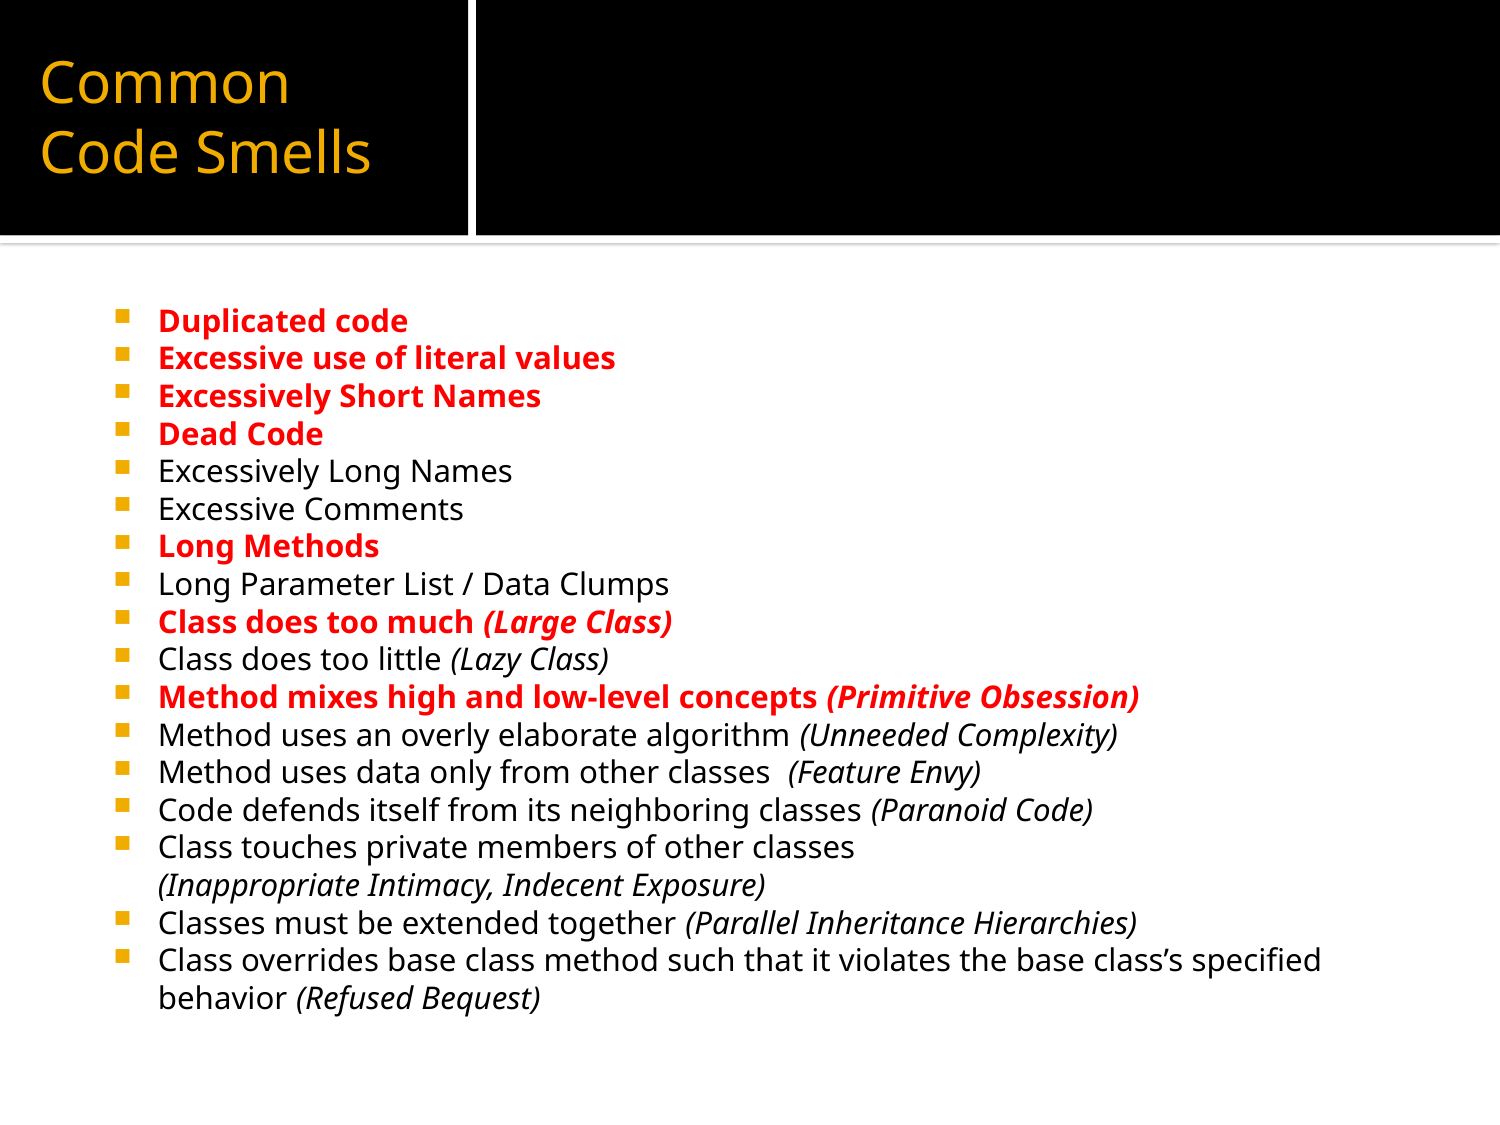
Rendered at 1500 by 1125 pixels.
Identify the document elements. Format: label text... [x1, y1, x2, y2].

title Common Code Smells [27, 24, 442, 186]
list Duplicated code Excessive use of literal values Excessively Short Names Dead Code Excessively Long Names Excessive Comments Long Methods Long Parameter List / Data Clumps Class does too much (Large Class) Class does too little (Lazy Class) Method mixes high and low-level concepts (Primitive Obsession) Method uses an overly elaborate algorithm (Unneeded Complexity) Method uses data only from other classes (Feature Envy) Code defends itself from its neighboring classes (Paranoid Code) Class touches private members of other classes (Inappropriate Intimacy, Indecent Exposure) Classes must be extended together (Parallel Inheritance Hierarchies) Class overrides base class method such that it violates the base class’s specified behavior (Refused Bequest) [87, 285, 1467, 1034]
